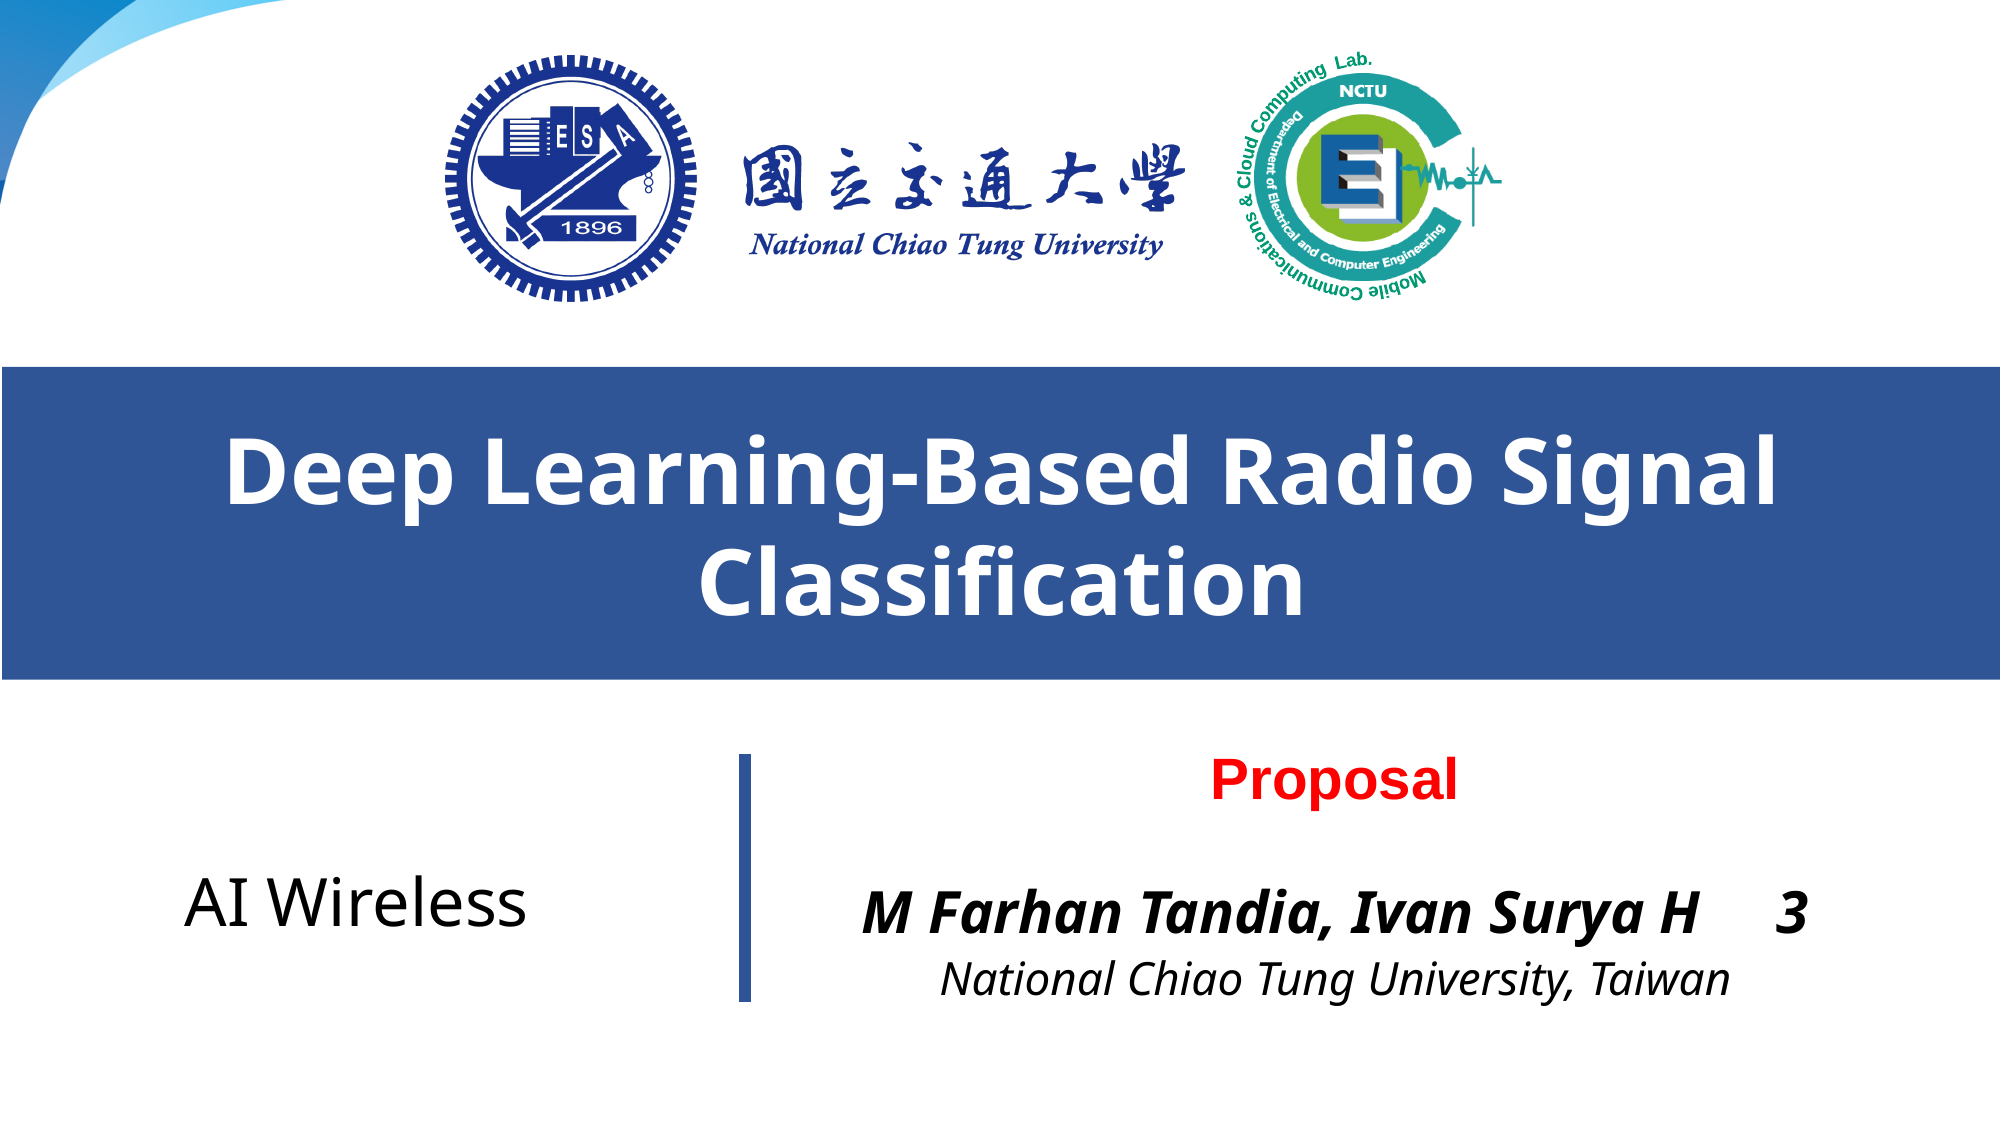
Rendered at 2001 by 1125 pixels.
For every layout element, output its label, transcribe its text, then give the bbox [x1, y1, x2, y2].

picture [0, 0, 2001, 1125]
title Deep Learning-Based Radio Signal Classification [2, 366, 2000, 680]
text_box Proposal [1059, 734, 1612, 819]
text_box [1243, 61, 1502, 291]
text_box AI Wireless [29, 795, 685, 1014]
subtitle M Farhan Tandia, Ivan Surya H 3 National Chiao Tung University, Taiwan [734, 868, 1937, 1041]
